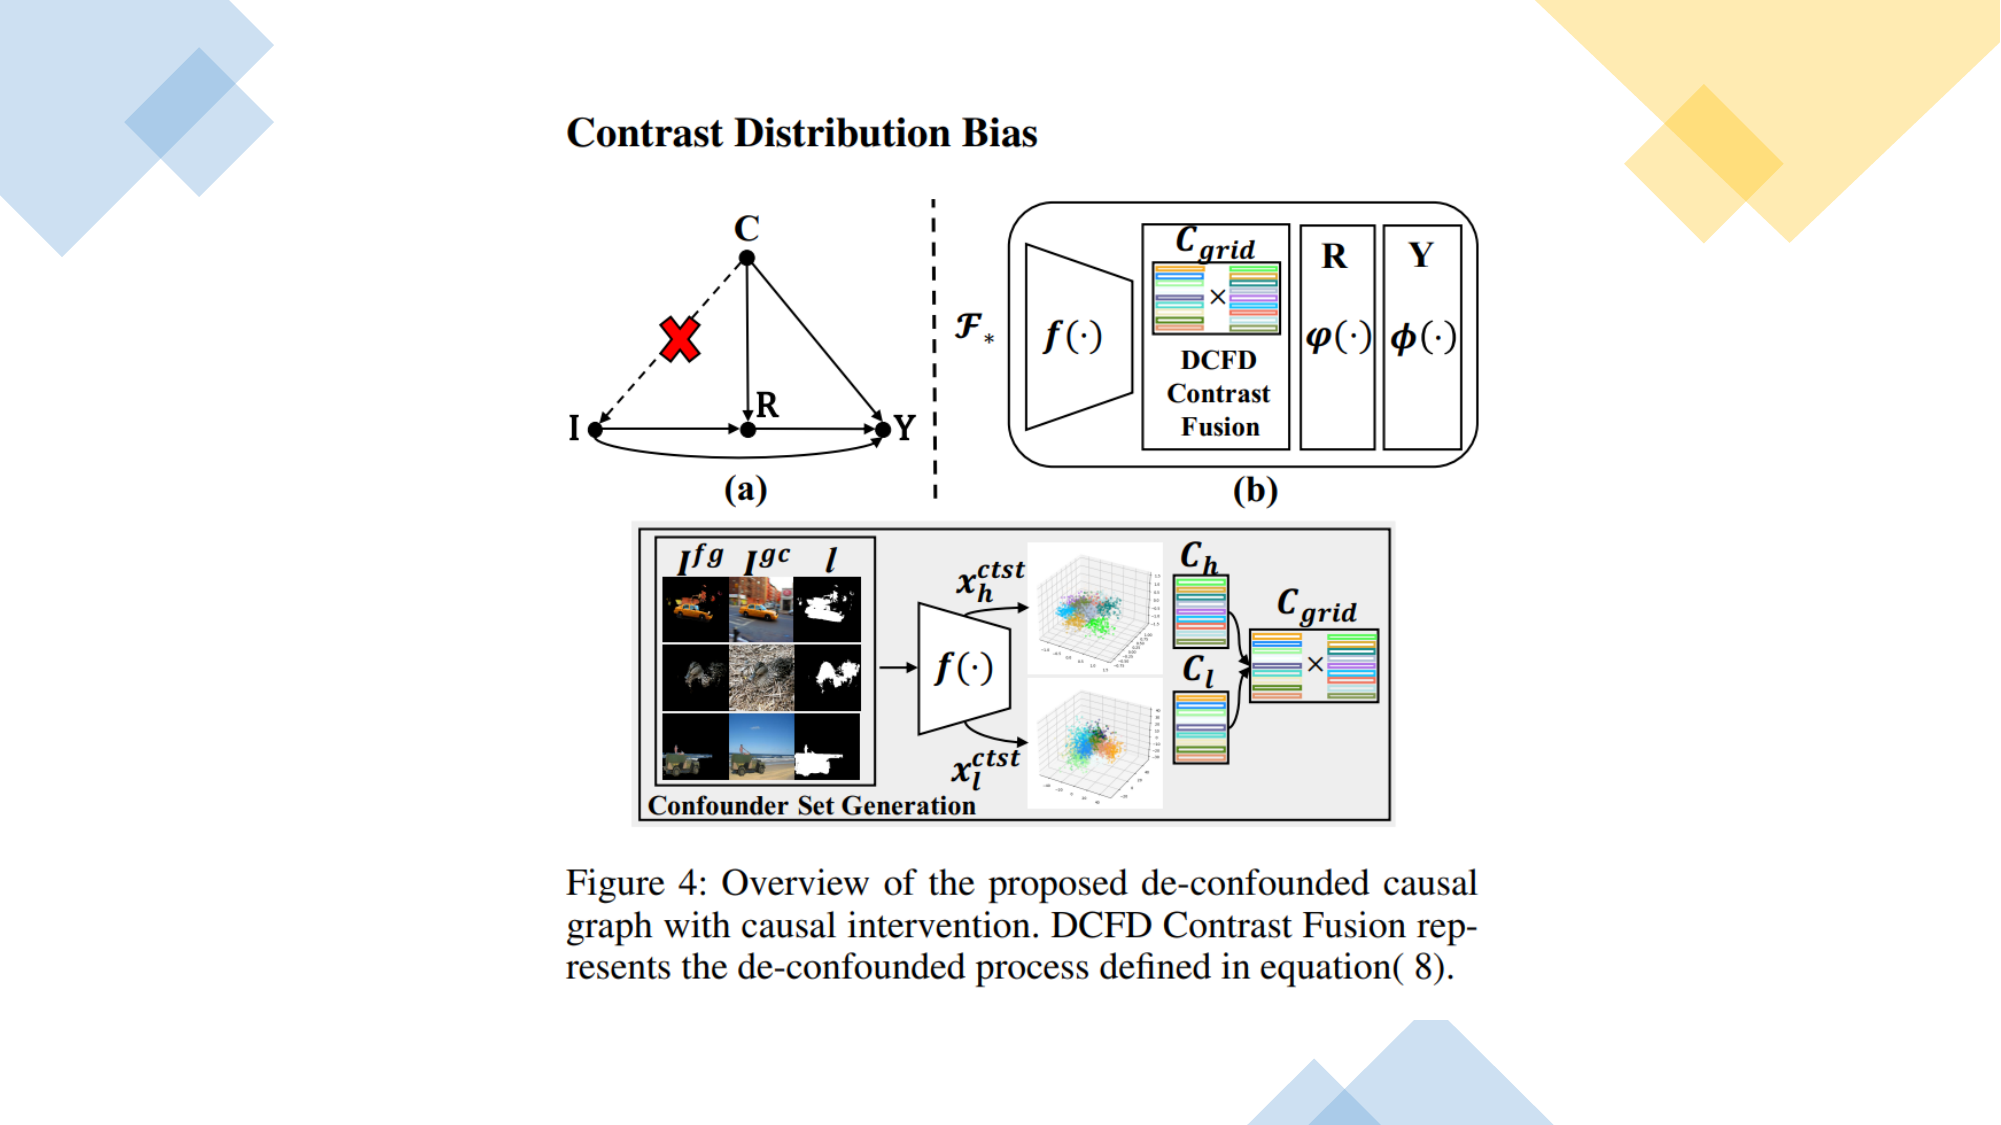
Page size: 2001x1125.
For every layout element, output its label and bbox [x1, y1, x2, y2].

picture [440, 105, 1559, 1020]
text_box [1622, 124, 1746, 245]
text_box [1345, 1020, 1556, 1125]
text_box [0, 0, 2000, 1125]
text_box [0, 0, 276, 259]
text_box [1245, 1057, 1383, 1125]
text_box [1533, 0, 2000, 245]
text_box [122, 45, 276, 199]
